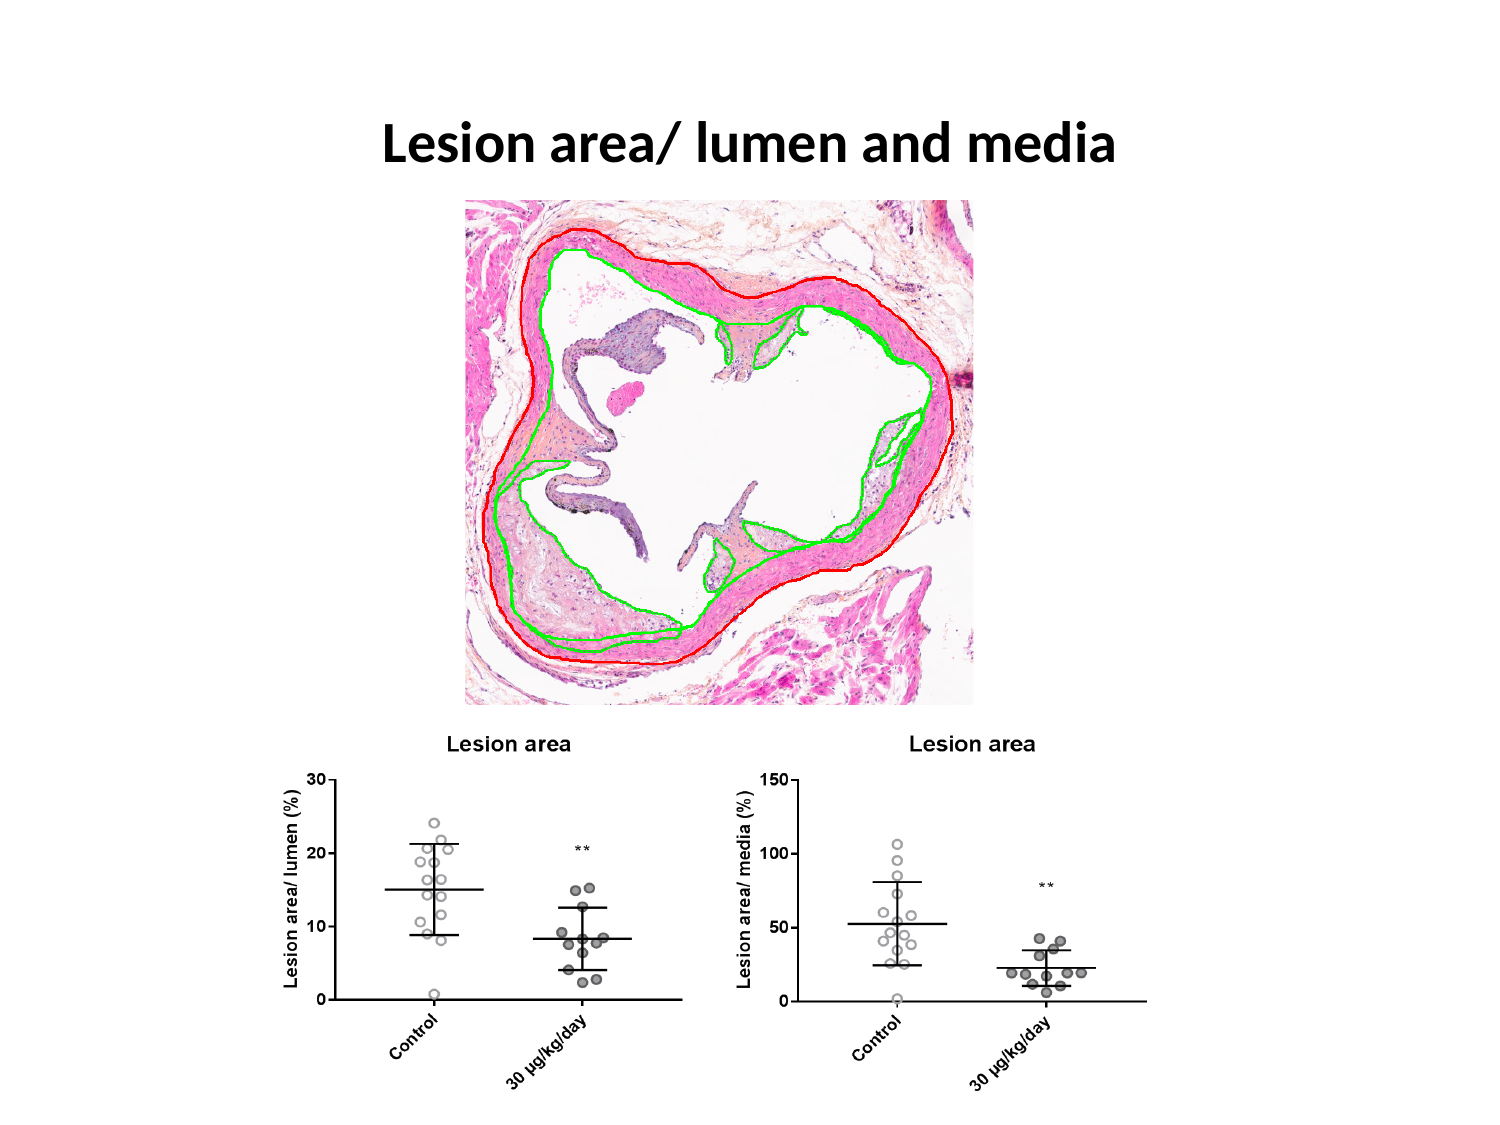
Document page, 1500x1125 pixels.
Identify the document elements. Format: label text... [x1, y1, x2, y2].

picture [253, 200, 1186, 1125]
title Lesion area/ lumen and media [75, 45, 1425, 233]
